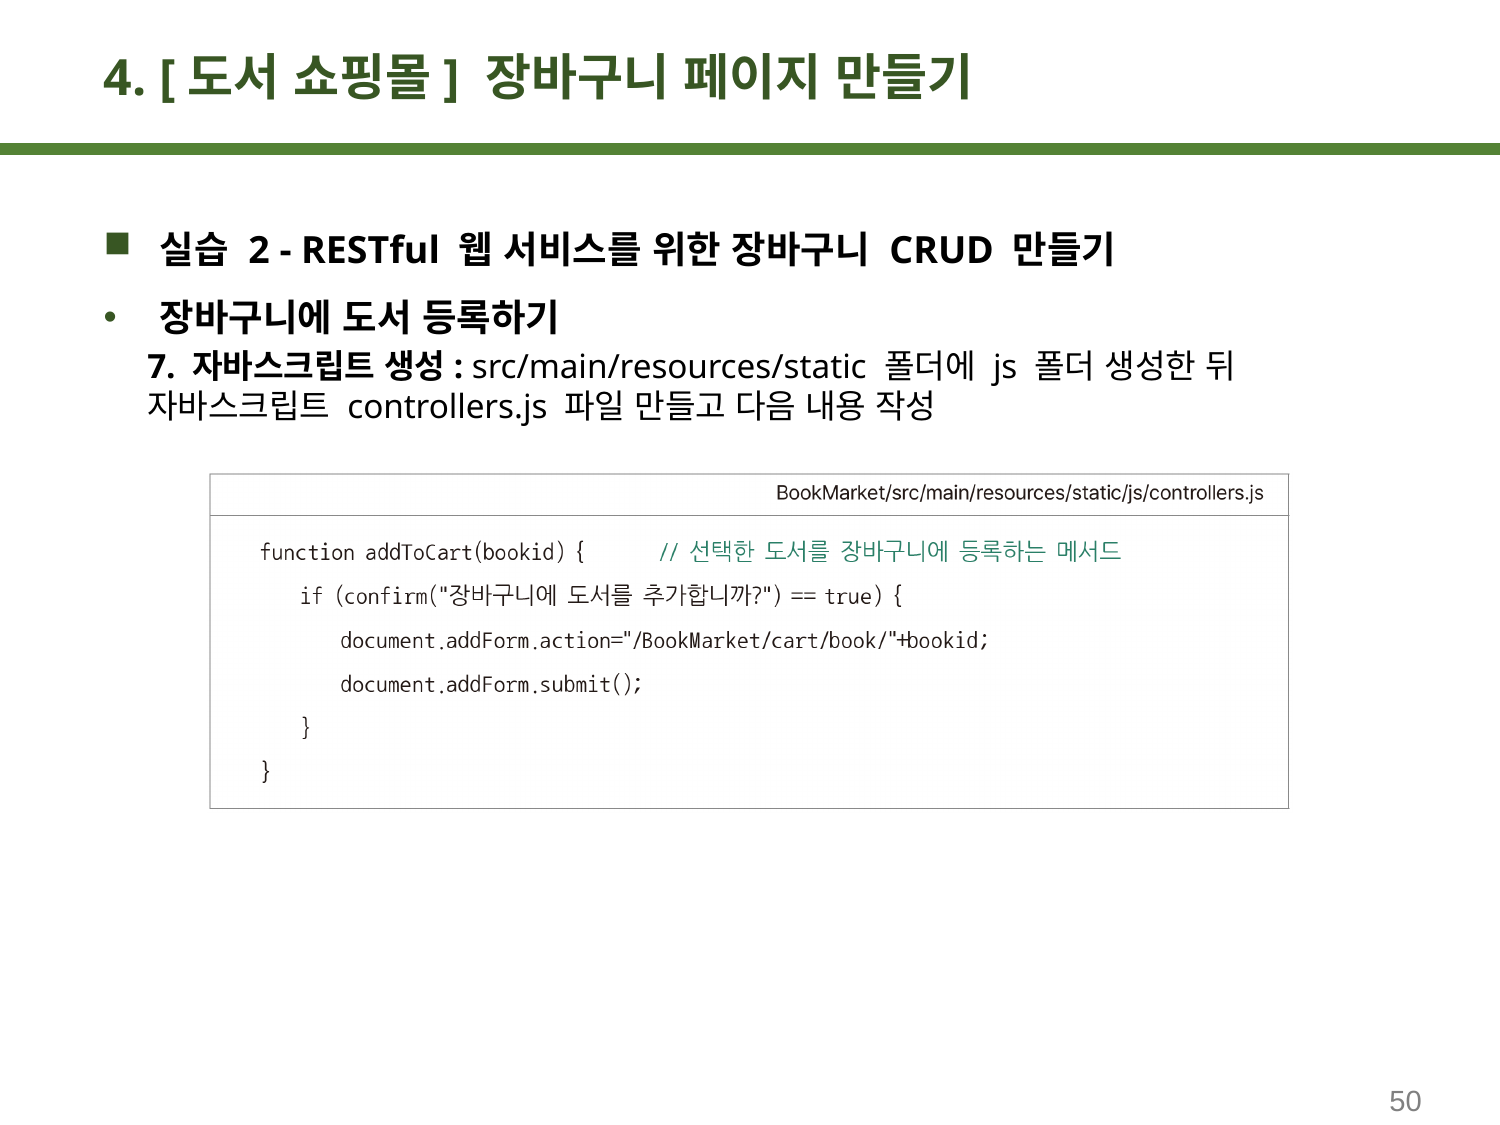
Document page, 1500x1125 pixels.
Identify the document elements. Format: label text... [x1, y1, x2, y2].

list 실습 2 - RESTful 웹 서비스를 위한 장바구니 CRUD 만들기 장바구니에 도서 등록하기 7. 자바스크립트 생성: src/main/resources/static 폴더에 js 폴더 생성한 뒤 자바스크립트 controllers.js 파일 만들고 다음 내용 작성 [88, 196, 1423, 1083]
picture [207, 470, 1293, 813]
title 4. [도서 쇼핑몰] 장바구니 페이지 만들기 [88, 30, 1447, 121]
